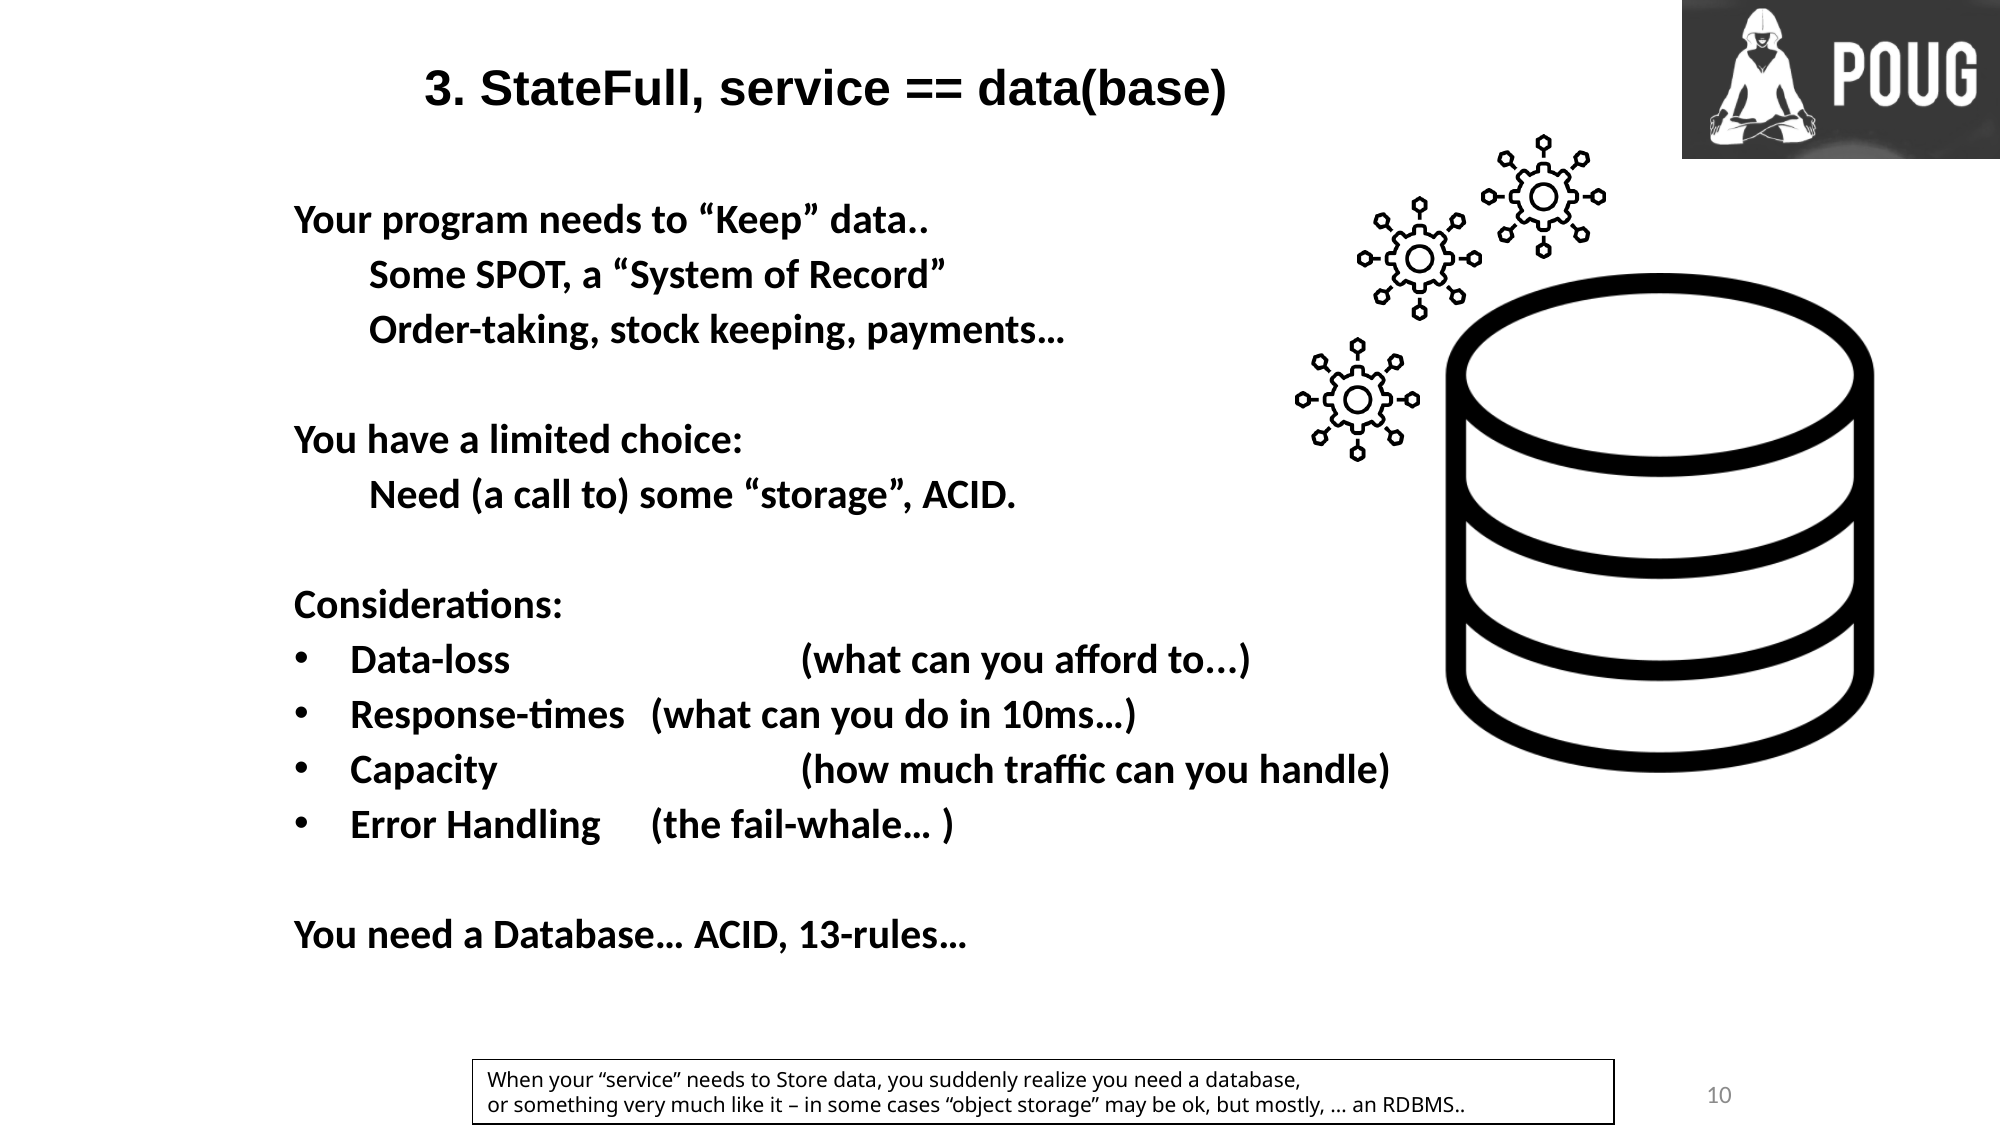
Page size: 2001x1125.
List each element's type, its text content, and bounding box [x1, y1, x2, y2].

picture [1295, 134, 1915, 783]
picture [1682, 0, 2000, 159]
slide_number 10 [1658, 1063, 1747, 1124]
text_box Your program needs to “Keep” data.. Some SPOT, a “System of Record” Order-taking, stock keeping, payments… You have a limited choice: Need (a call to) some “storage”, ACID. Considerations: Data-loss (what can you afford to...) Response-times (what can you do in 10ms…) Capacity (how much traffic can you handle) Error Handling (the fail-whale… ) You need a Database… ACID, 13-rules… [279, 179, 1645, 968]
text_box When your “service” needs to Store data, you suddenly realize you need a database, or something very much like it – in some cases “object storage” may be ok, but mostly, … an RDBMS.. [472, 1059, 1614, 1124]
title 3. StateFull, service == data(base) [409, 42, 1385, 136]
